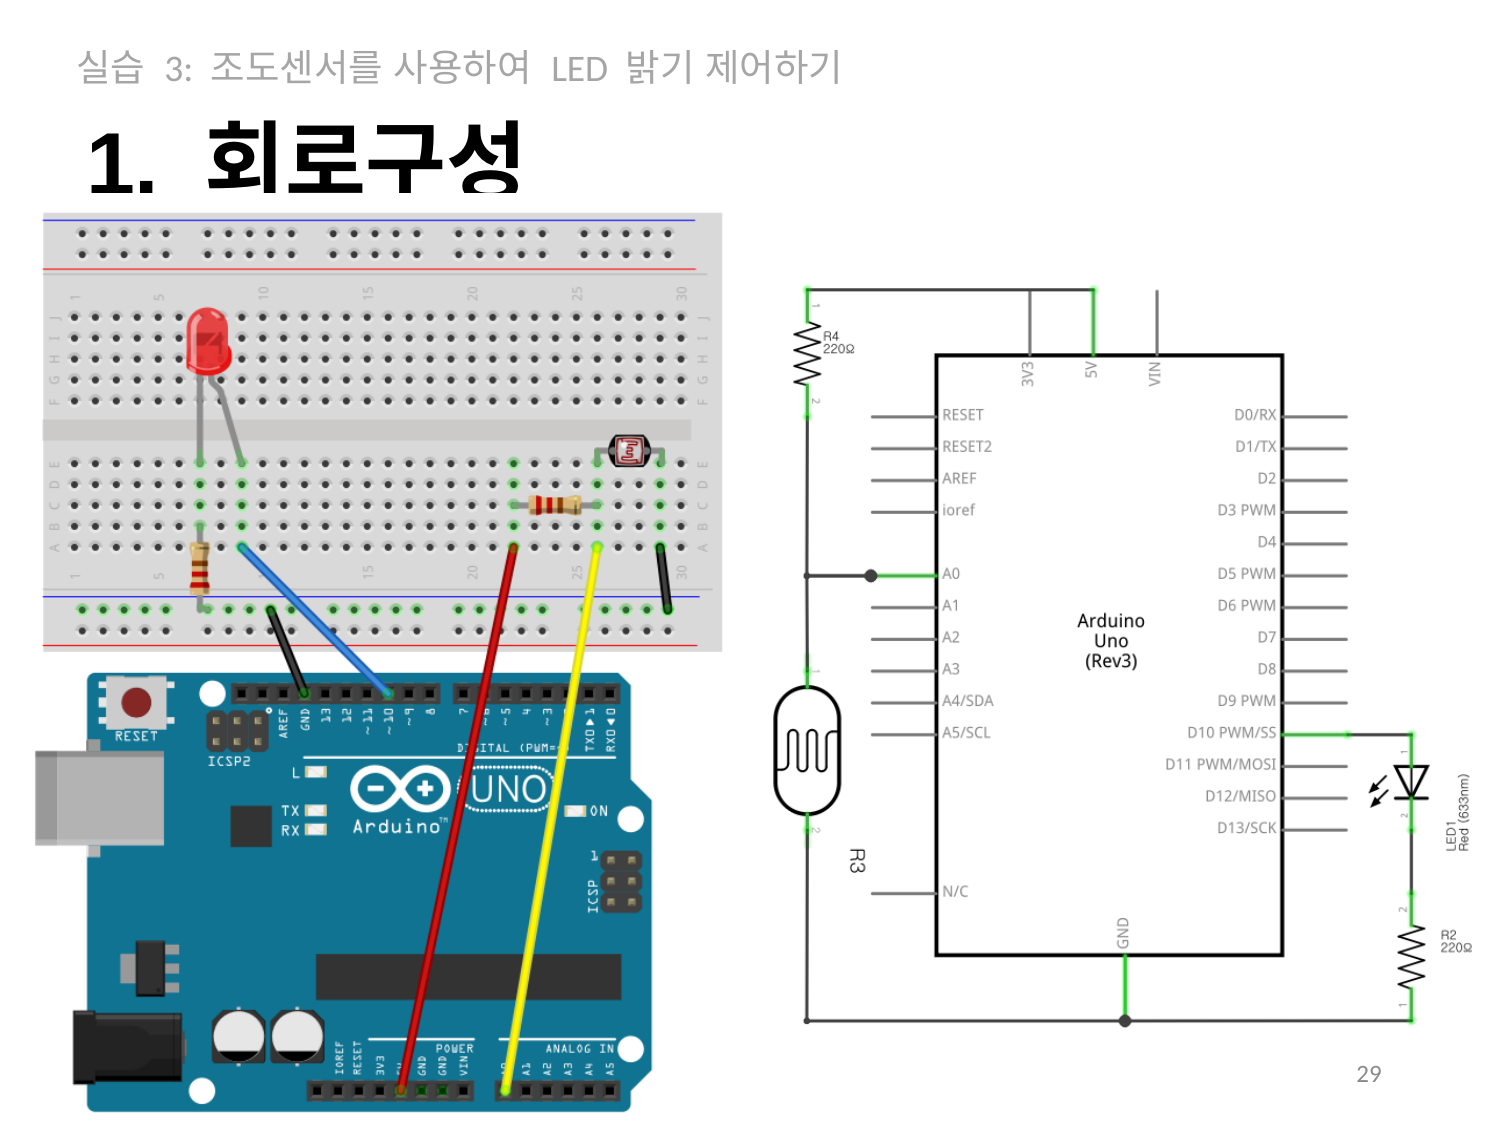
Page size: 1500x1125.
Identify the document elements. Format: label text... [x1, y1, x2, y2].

text_box 실습 3: 조도센서를 사용하여 LED 밝기 제어하기 [61, 36, 859, 97]
text_box 1. 회로구성 [71, 110, 1365, 222]
picture [20, 193, 750, 1125]
picture [768, 261, 1500, 1043]
slide_number 29 [1059, 1043, 1397, 1103]
